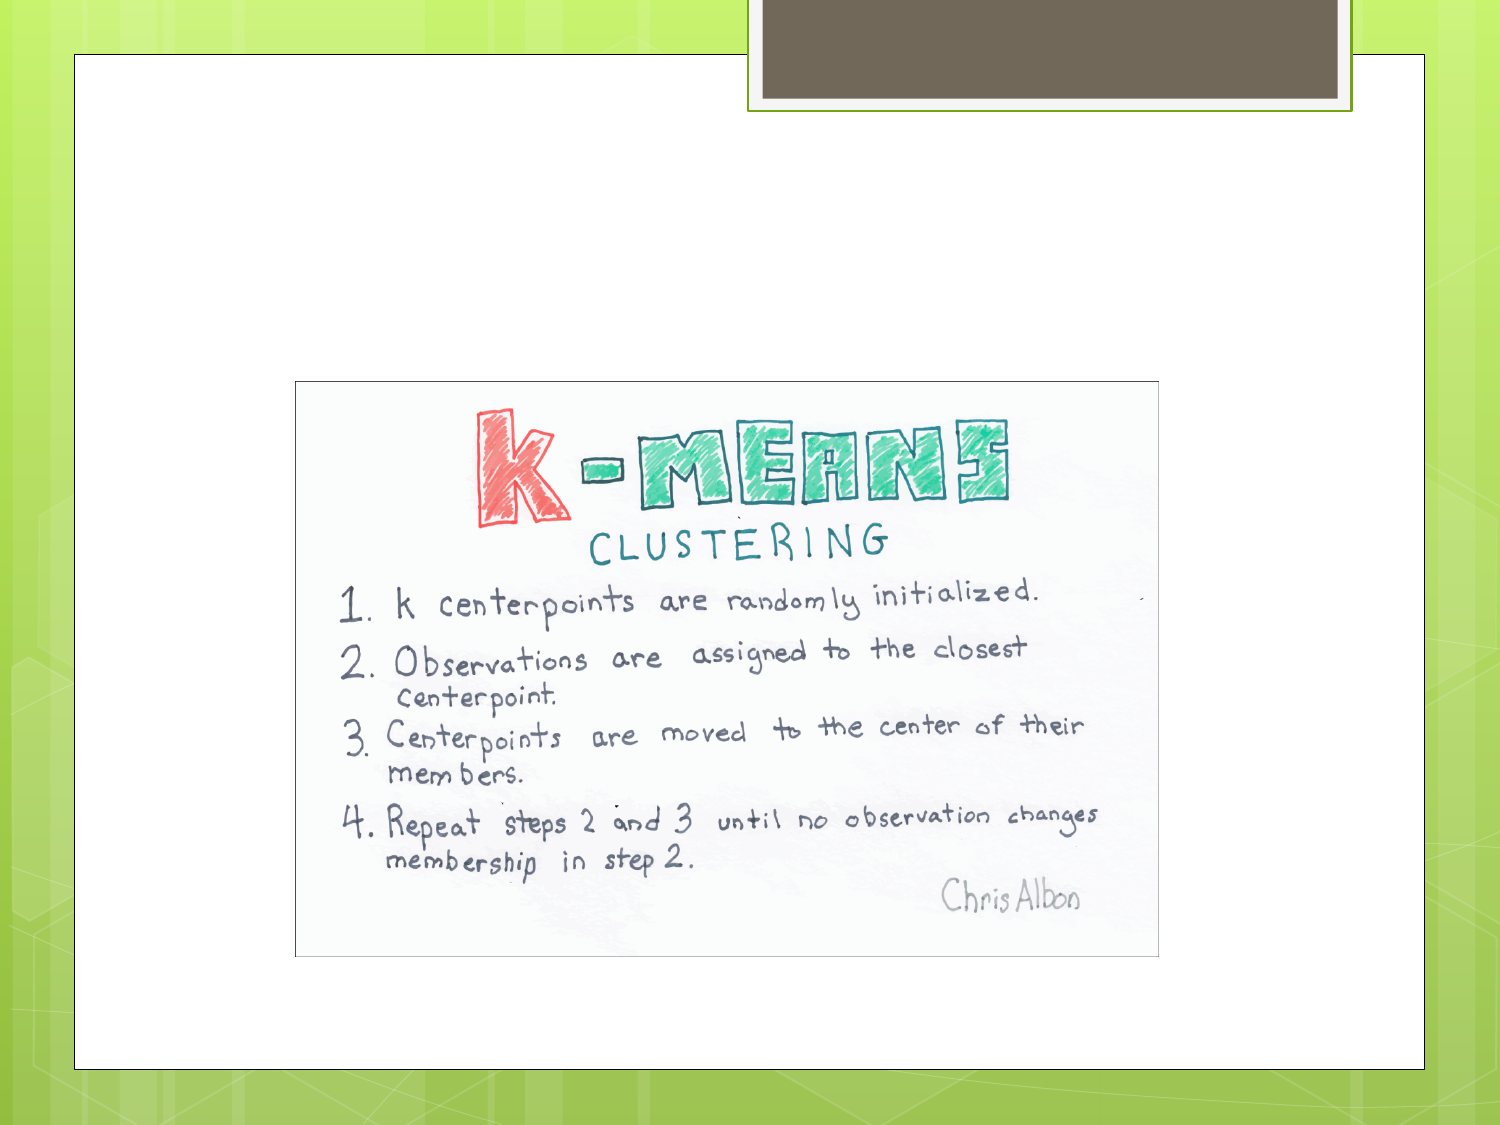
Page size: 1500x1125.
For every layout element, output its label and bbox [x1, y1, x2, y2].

list [295, 380, 1159, 957]
